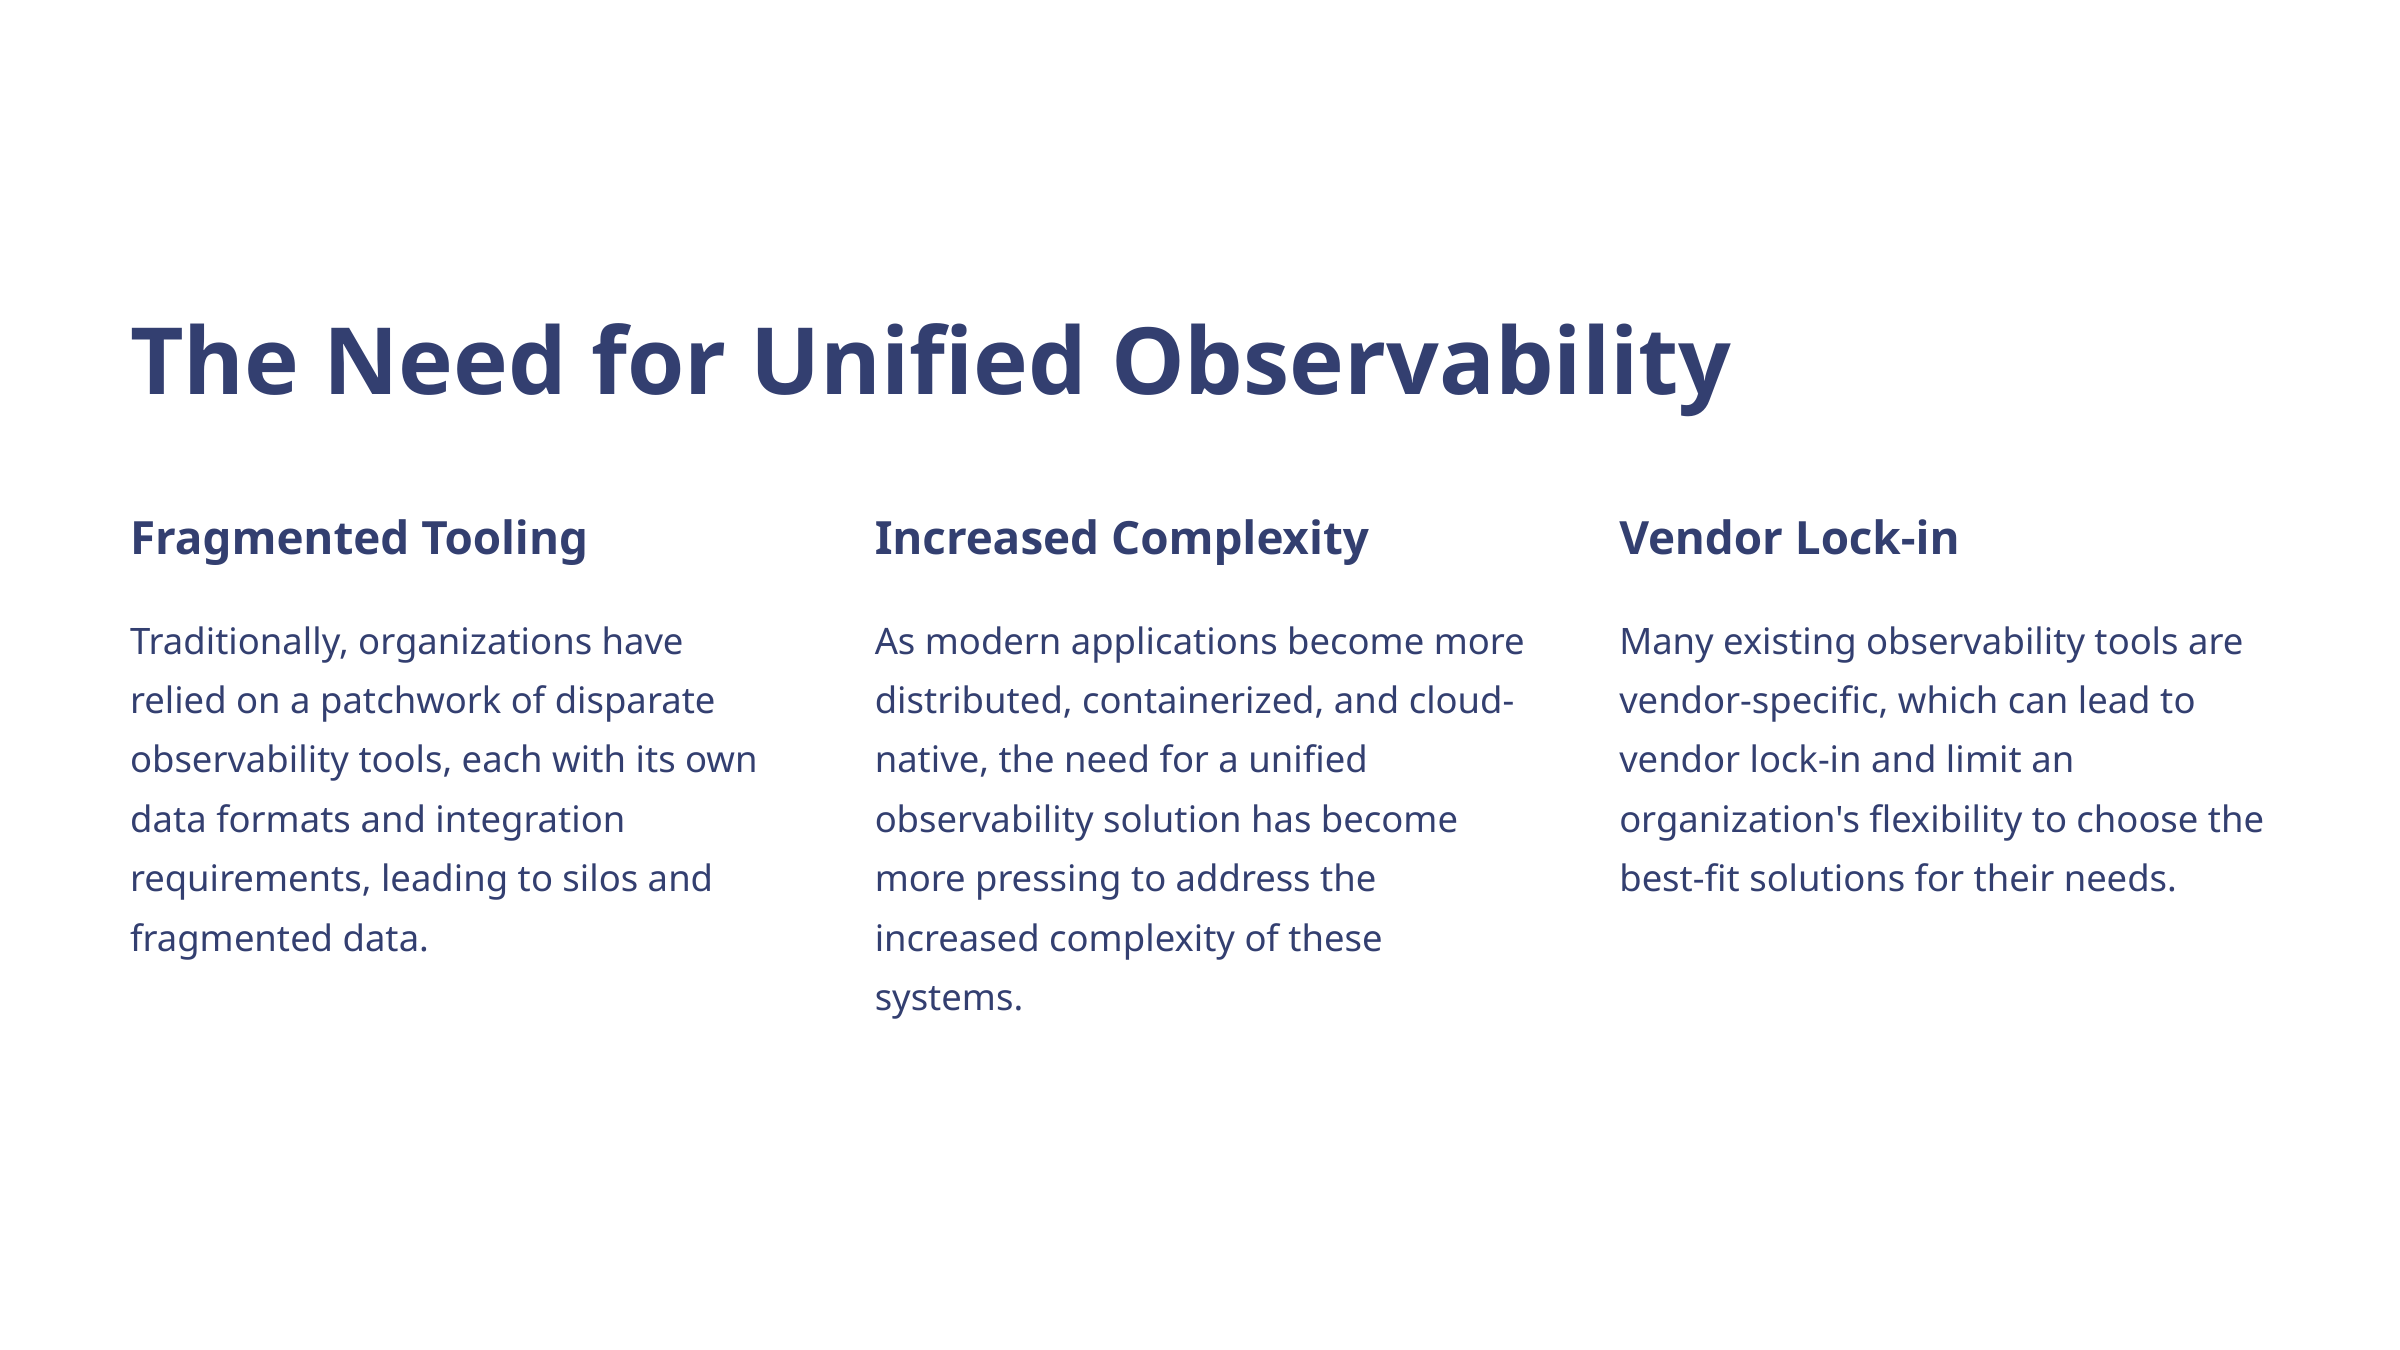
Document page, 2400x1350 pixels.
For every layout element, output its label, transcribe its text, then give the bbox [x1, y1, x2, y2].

text_box Fragmented Tooling [130, 506, 713, 565]
text_box Vendor Lock-in [1619, 506, 2085, 565]
text_box Traditionally, organizations have relied on a patchwork of disparate observability tools, each with its own data formats and integration requirements, leading to silos and fragmented data. [130, 602, 783, 960]
text_box As modern applications become more distributed, containerized, and cloud-native, the need for a unified observability solution has become more pressing to address the increased complexity of these systems. [874, 602, 1528, 1019]
text_box The Need for Unified Observability [130, 297, 2123, 414]
text_box Many existing observability tools are vendor-specific, which can lead to vendor lock-in and limit an organization's flexibility to choose the best-fit solutions for their needs. [1619, 602, 2272, 900]
text_box Increased Complexity [874, 506, 1513, 565]
